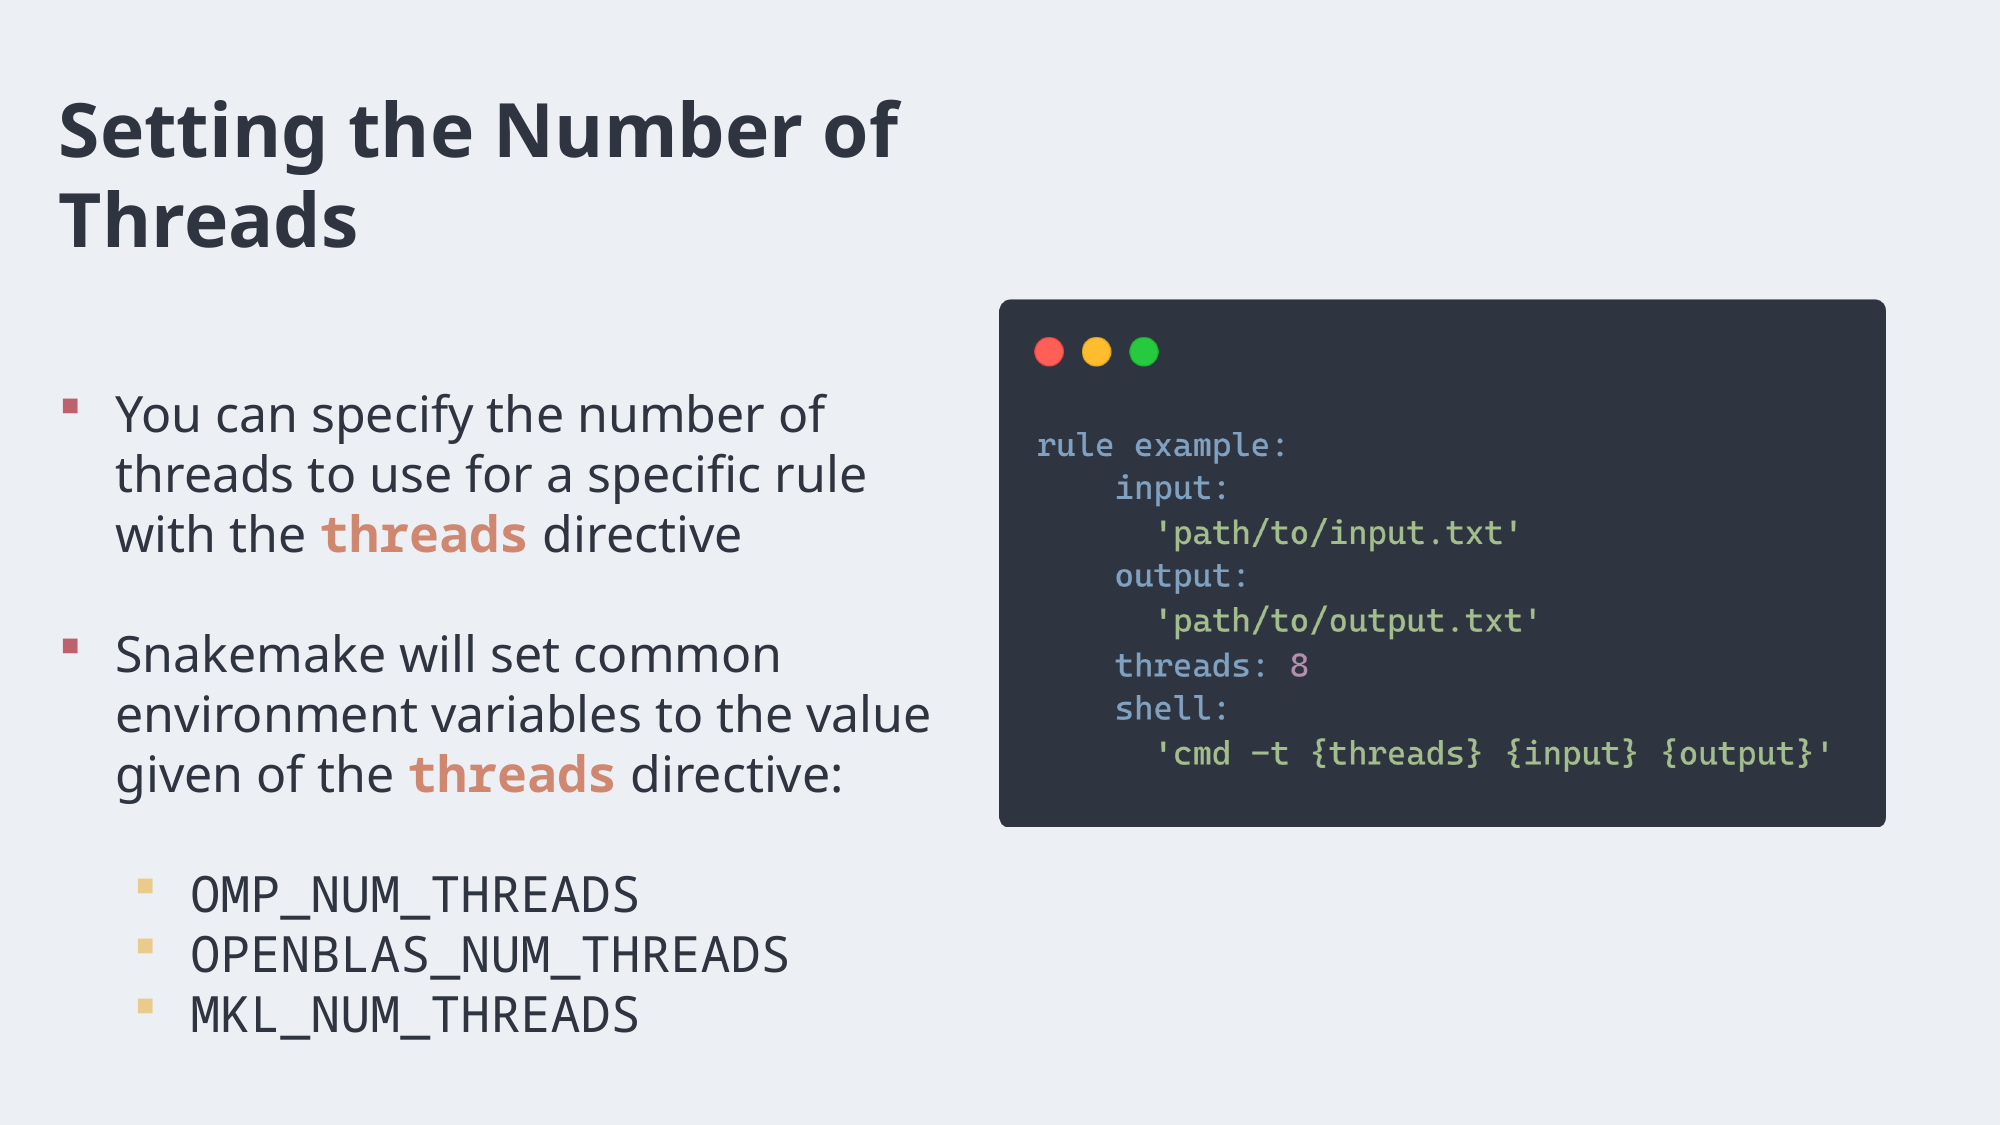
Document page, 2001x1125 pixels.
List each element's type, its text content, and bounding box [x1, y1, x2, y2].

picture [999, 298, 1886, 827]
text_box Setting the Number of Threads You can specify the number of threads to use for a specific rule with the threads directive Snakemake will set common environment variables to the value given of the threads directive: OMP_NUM_THREADS OPENBLAS_NUM_THREADS MKL_NUM_THREADS [0, 0, 1000, 1125]
